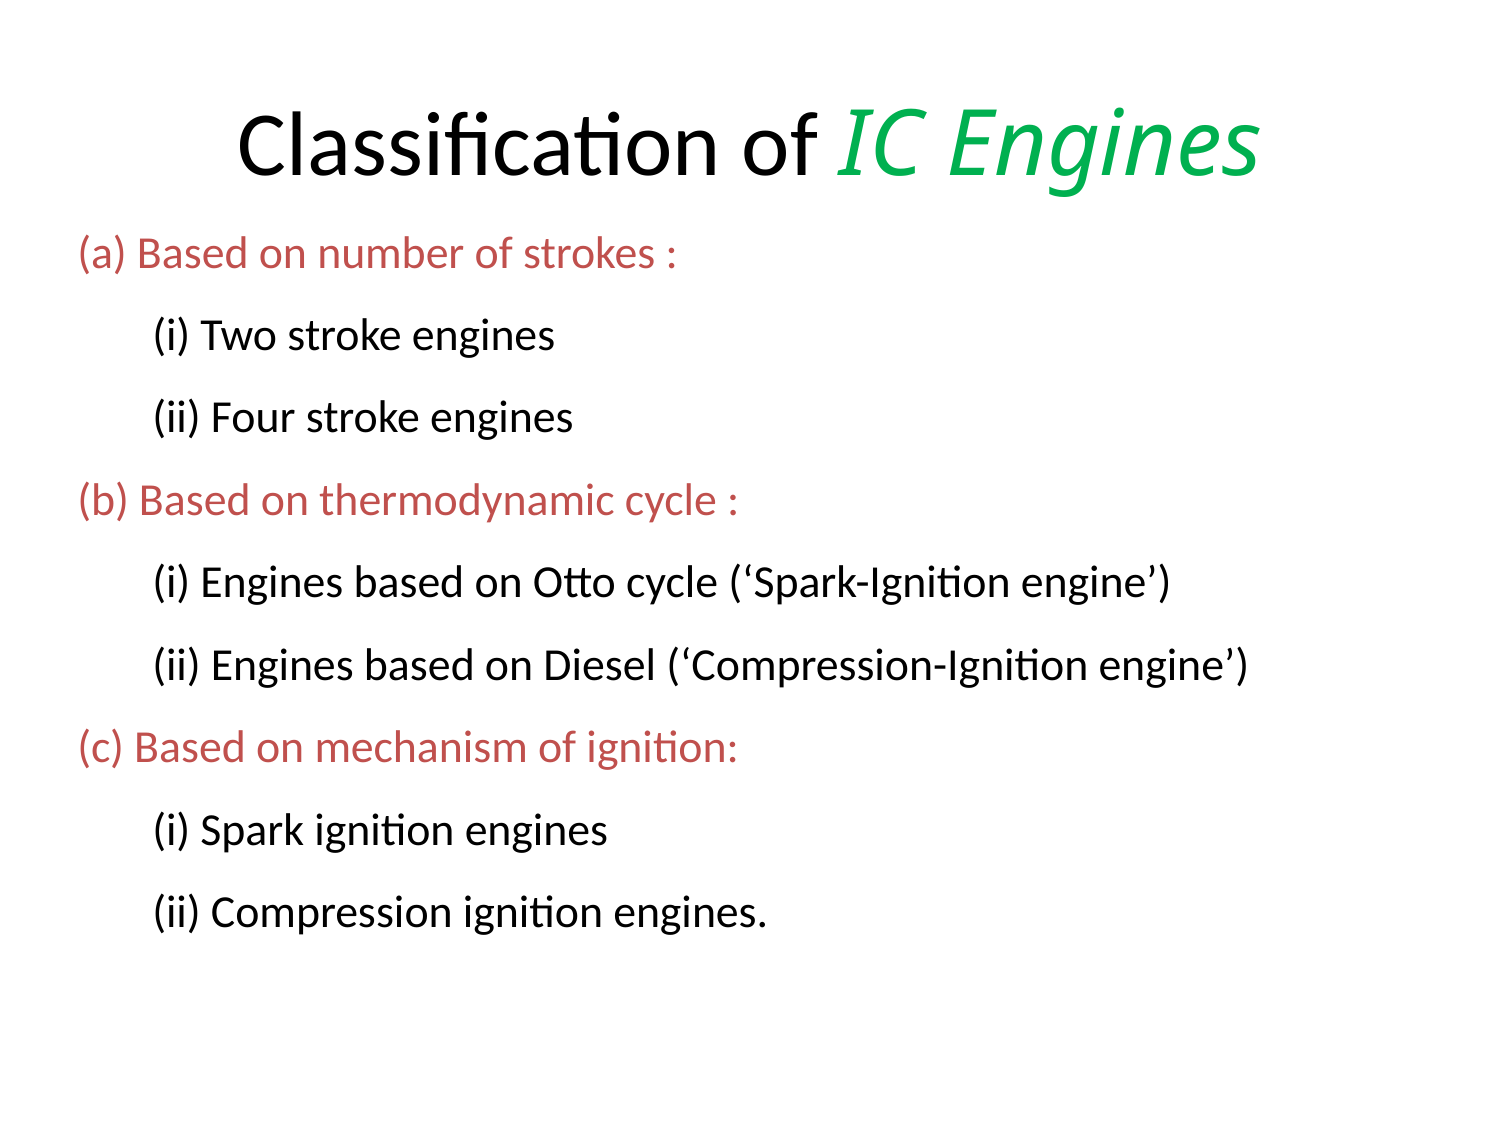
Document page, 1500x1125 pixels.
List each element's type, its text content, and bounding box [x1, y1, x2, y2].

title Classification of IC Engines [75, 45, 1425, 187]
text_box (a) Based on number of strokes : (i) Two stroke engines (ii) Four stroke engines (b) Based on thermodynamic cycle : (i) Engines based on Otto cycle (‘Spark-Ignition engine’) (ii) Engines based on Diesel (‘Compression-Ignition engine’) (c) Based on mechanism of ignition: (i) Spark ignition engines (ii) Compression ignition engines. [62, 187, 1463, 945]
